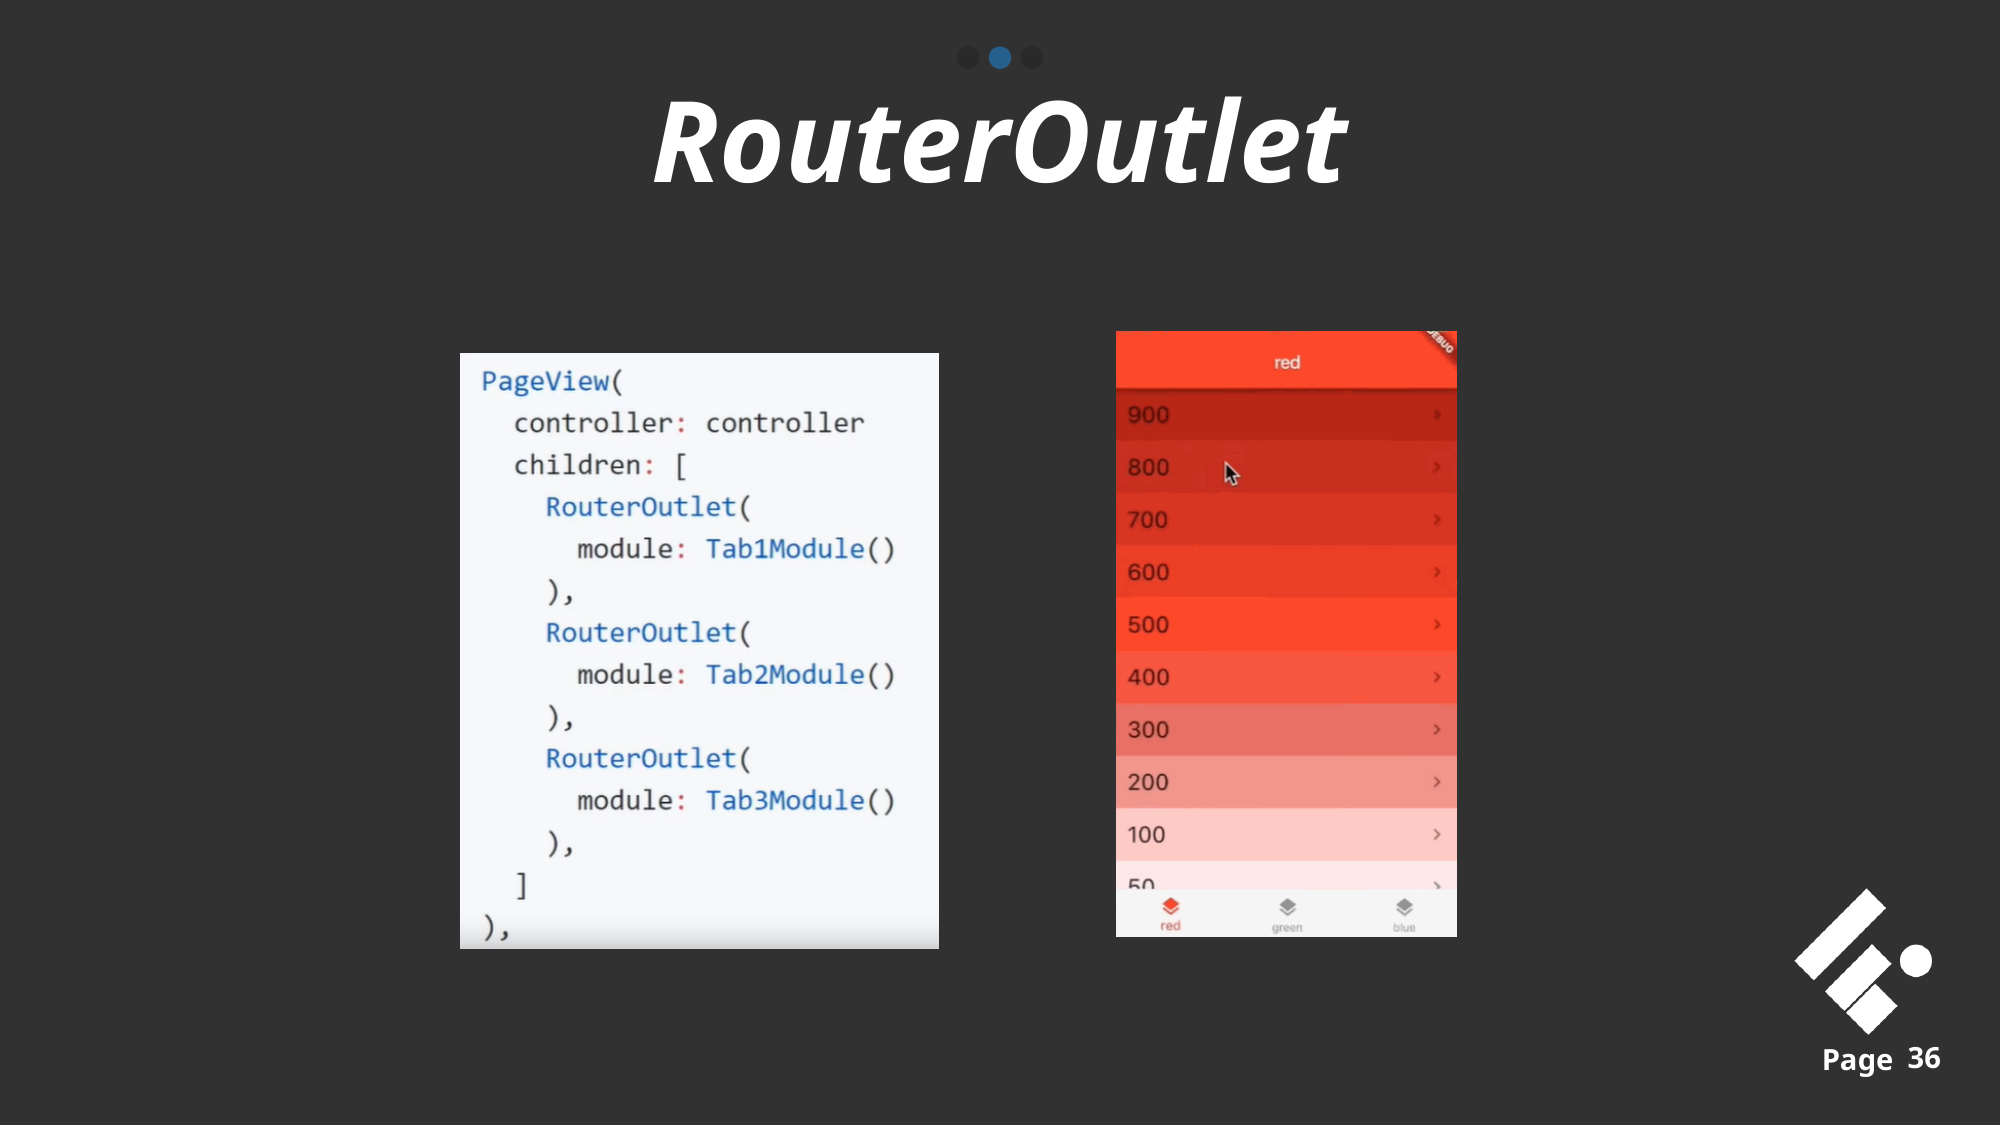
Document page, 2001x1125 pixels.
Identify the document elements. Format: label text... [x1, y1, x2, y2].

picture [459, 353, 939, 949]
title RouterOutlet [126, 69, 1874, 222]
picture [1794, 888, 1932, 1035]
slide_number 36 [1506, 1029, 1957, 1089]
picture [1115, 331, 1457, 937]
